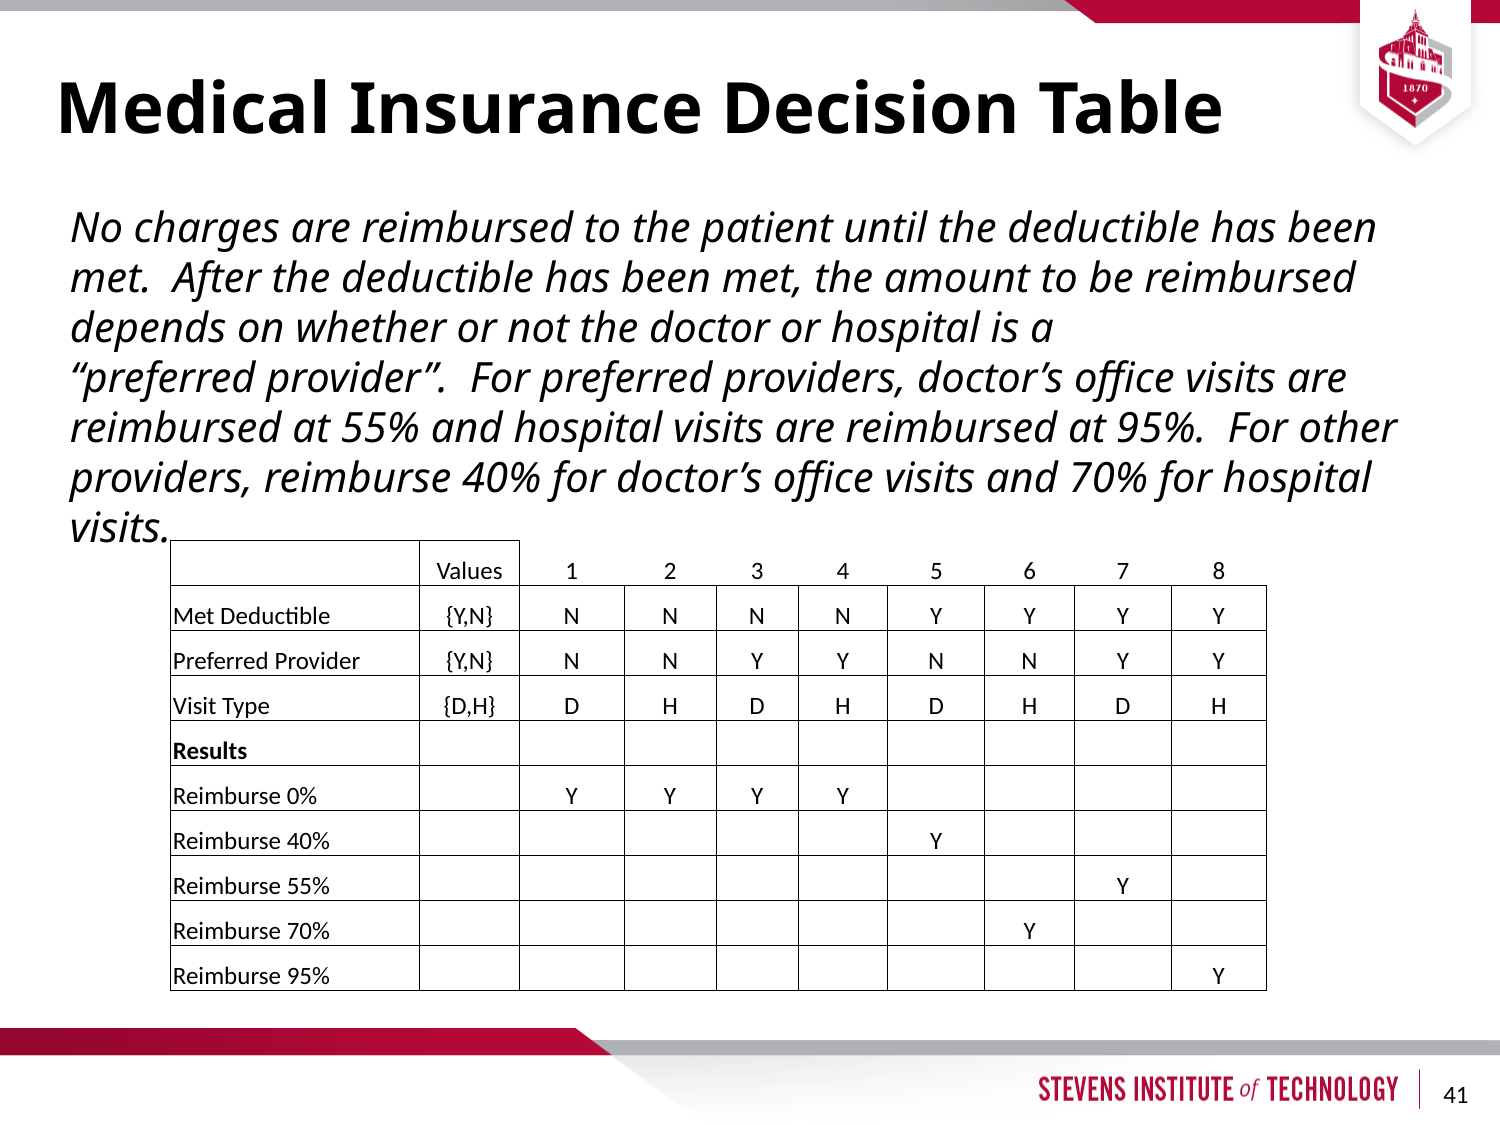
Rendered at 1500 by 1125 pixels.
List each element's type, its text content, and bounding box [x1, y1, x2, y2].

table_cell N [625, 586, 716, 630]
table_cell [520, 901, 624, 945]
table_cell Y [717, 631, 798, 675]
table_cell N [520, 631, 624, 675]
table_cell [985, 946, 1074, 990]
table_cell N [888, 631, 984, 675]
table_cell [799, 856, 887, 900]
table_cell Y [1075, 586, 1171, 630]
table_header 6 [985, 541, 1074, 585]
title Medical Insurance Decision Table [41, 54, 1341, 164]
table_cell {Y,N} [420, 631, 519, 675]
table_cell [985, 856, 1074, 900]
table_cell [420, 811, 519, 855]
table_cell Y [1075, 856, 1171, 900]
table_cell [1075, 721, 1171, 765]
table_cell [1172, 811, 1266, 855]
table_cell Met Deductible [171, 586, 419, 630]
table_cell N [717, 586, 798, 630]
table_cell [1075, 901, 1171, 945]
table_cell [625, 901, 716, 945]
table_cell [1172, 901, 1266, 945]
table_cell N [520, 586, 624, 630]
table_cell [420, 721, 519, 765]
table_cell N [799, 586, 887, 630]
table_cell Reimburse 70% [171, 901, 419, 945]
table_cell Y [985, 901, 1074, 945]
table_header 8 [1172, 541, 1266, 585]
table_cell Visit Type [171, 676, 419, 720]
table_cell Y [1172, 631, 1266, 675]
table_cell D [520, 676, 624, 720]
slide_number 41 [1428, 1071, 1489, 1108]
table_header 1 [520, 541, 624, 585]
table_cell [888, 721, 984, 765]
table_cell [985, 766, 1074, 810]
table_cell [420, 766, 519, 810]
table_cell Y [1172, 586, 1266, 630]
table_cell Y [888, 811, 984, 855]
table_cell Reimburse 0% [171, 766, 419, 810]
table_cell H [1172, 676, 1266, 720]
table_cell Preferred Provider [171, 631, 419, 675]
table_cell Results [171, 721, 419, 765]
table_cell [520, 811, 624, 855]
table_cell D [717, 676, 798, 720]
table_cell Y [625, 766, 716, 810]
table_header 7 [1074, 541, 1172, 585]
table_cell {Y,N} [420, 586, 519, 630]
table_cell [1075, 811, 1171, 855]
table_cell Y [799, 766, 887, 810]
table_cell [1172, 766, 1266, 810]
table_cell Reimburse 95% [171, 946, 419, 990]
table_cell [420, 856, 519, 900]
table_cell [717, 901, 798, 945]
picture [0, 0, 1500, 160]
table_cell Y [717, 766, 798, 810]
table_cell Reimburse 55% [171, 856, 419, 900]
table_cell D [1075, 676, 1171, 720]
table_cell H [799, 676, 887, 720]
table_header 5 [888, 541, 985, 585]
table_cell [799, 901, 887, 945]
table_cell Y [1172, 946, 1266, 990]
table_cell [625, 721, 716, 765]
table_cell [1172, 856, 1266, 900]
table_cell [799, 946, 887, 990]
table_cell Y [799, 631, 887, 675]
table_cell [420, 901, 519, 945]
table_cell [888, 946, 984, 990]
table_cell {D,H} [420, 676, 519, 720]
table_cell [985, 721, 1074, 765]
table_header Values [420, 541, 519, 585]
table_header 2 [624, 541, 716, 585]
table_cell H [625, 676, 716, 720]
picture [0, 1028, 1489, 1125]
table_cell [717, 811, 798, 855]
table_cell [1075, 946, 1171, 990]
table_cell [888, 856, 984, 900]
table_cell [888, 766, 984, 810]
table_cell [625, 811, 716, 855]
table_cell [717, 946, 798, 990]
table_header 3 [716, 541, 798, 585]
text_box Visit Type? [1489, 949, 1500, 1125]
table_header 4 [798, 541, 888, 585]
table_cell [625, 856, 716, 900]
table_cell H [985, 676, 1074, 720]
table_cell [625, 946, 716, 990]
table_cell [888, 901, 984, 945]
table_cell [717, 721, 798, 765]
table_cell Y [888, 586, 984, 630]
table_header [171, 541, 419, 585]
table_cell Y [1075, 631, 1171, 675]
table_cell N [625, 631, 716, 675]
table_cell [717, 856, 798, 900]
list No charges are reimbursed to the patient until the deductible has been met. After the deductible has been met, the amount to be reimbursed depends on whether or not the doctor or hospital is a “preferred provider”. For preferred providers, doctor’s office visits are reimbursed at 55% and hospital visits are reimbursed at 95%. For other providers, reimburse 40% for doctor’s office visits and 70% for hospital visits. [55, 192, 1443, 548]
table_cell N [985, 631, 1074, 675]
table_cell [799, 811, 887, 855]
table_cell Y [520, 766, 624, 810]
table_cell [1075, 766, 1171, 810]
table_cell [520, 721, 624, 765]
table_cell [985, 811, 1074, 855]
table_cell Reimburse 40% [171, 811, 419, 855]
table_cell [520, 856, 624, 900]
table_cell [799, 721, 887, 765]
table_cell Y [985, 586, 1074, 630]
table_cell D [888, 676, 984, 720]
table_cell [420, 946, 519, 990]
table_cell [520, 946, 624, 990]
table_cell [1172, 721, 1266, 765]
